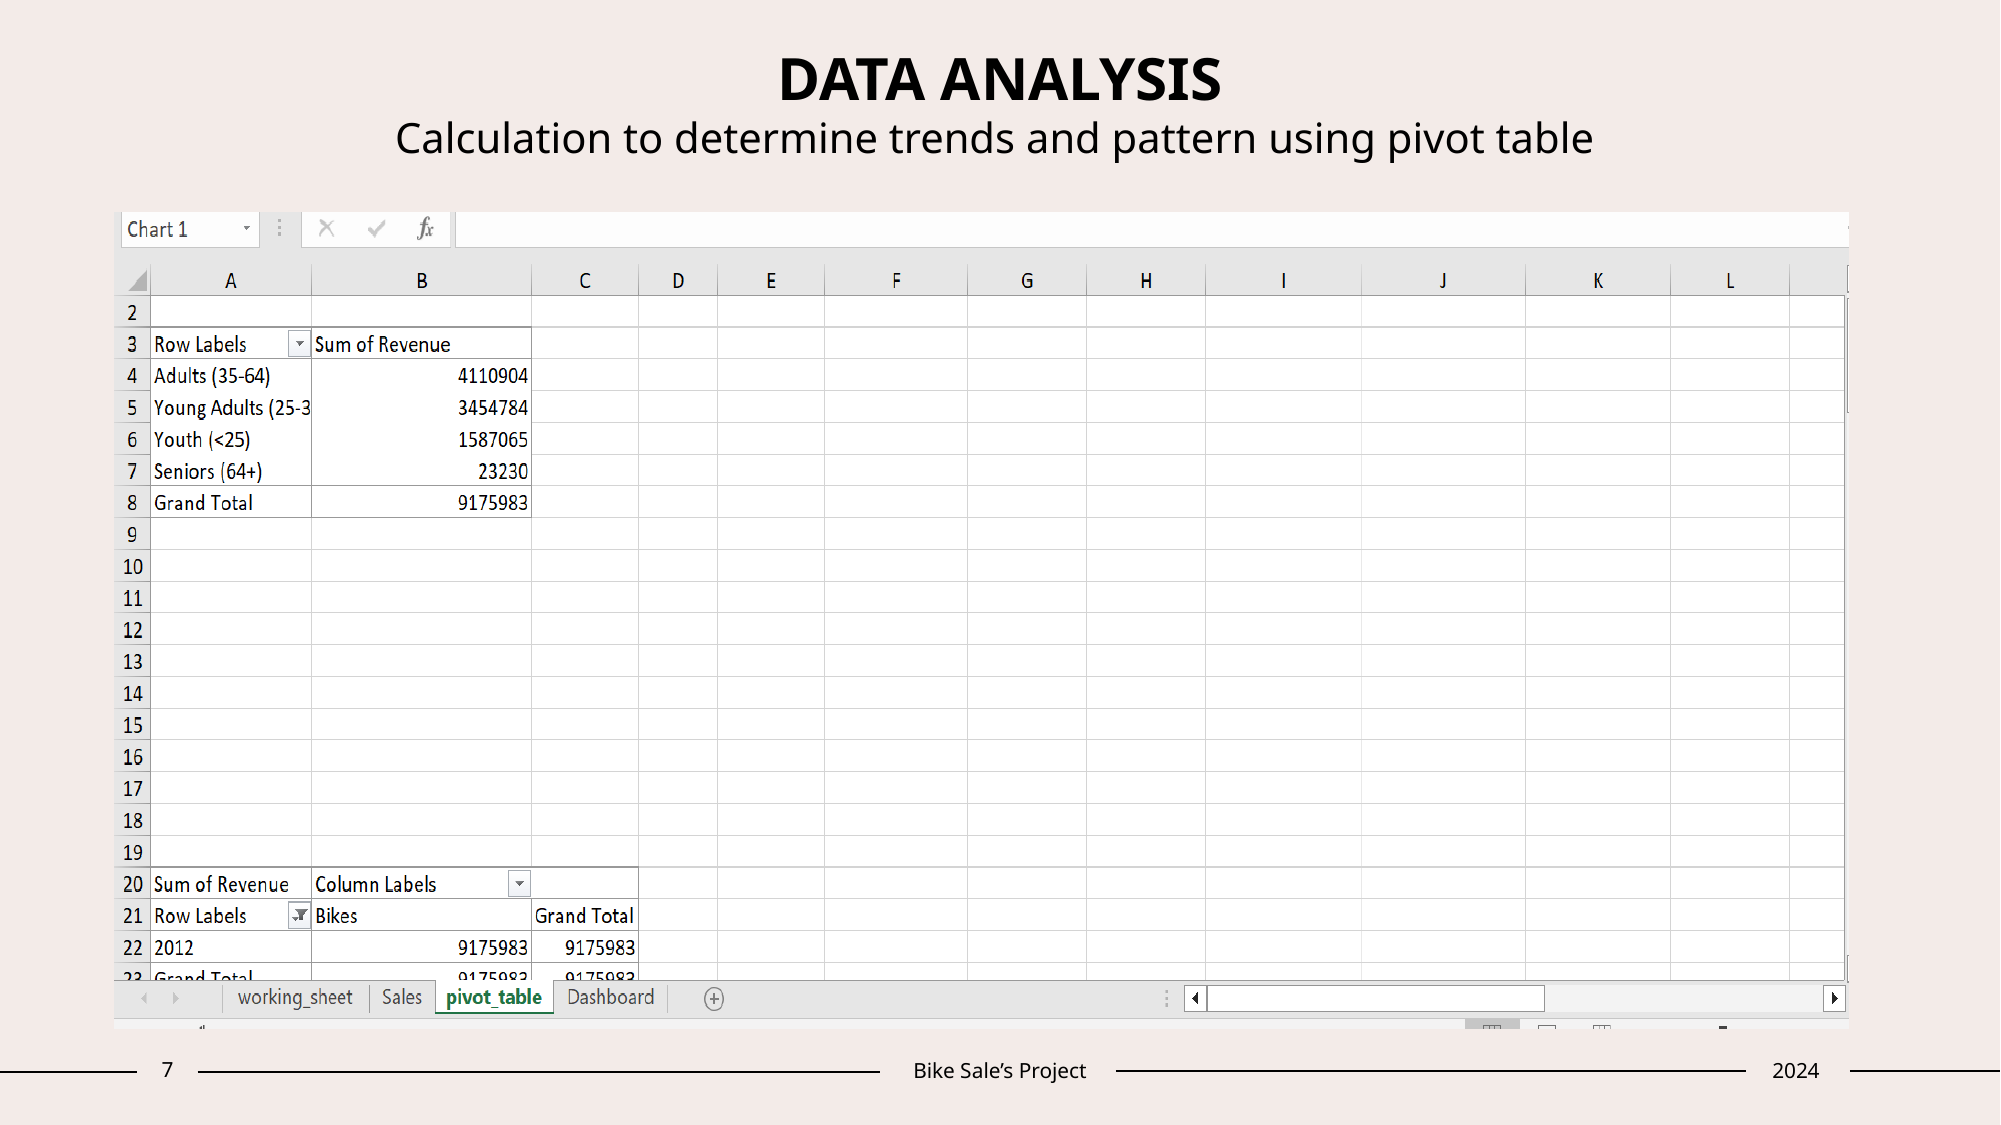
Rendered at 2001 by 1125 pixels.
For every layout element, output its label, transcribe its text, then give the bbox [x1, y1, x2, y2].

title DATA ANALYSIS Calculation to determine trends and pattern using pivot table [187, 34, 1813, 212]
footer Bike Sale’s Project [879, 1050, 1120, 1091]
slide_number 2024 [1743, 1050, 1849, 1091]
slide_number 7 [137, 1050, 198, 1091]
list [114, 212, 1849, 1029]
